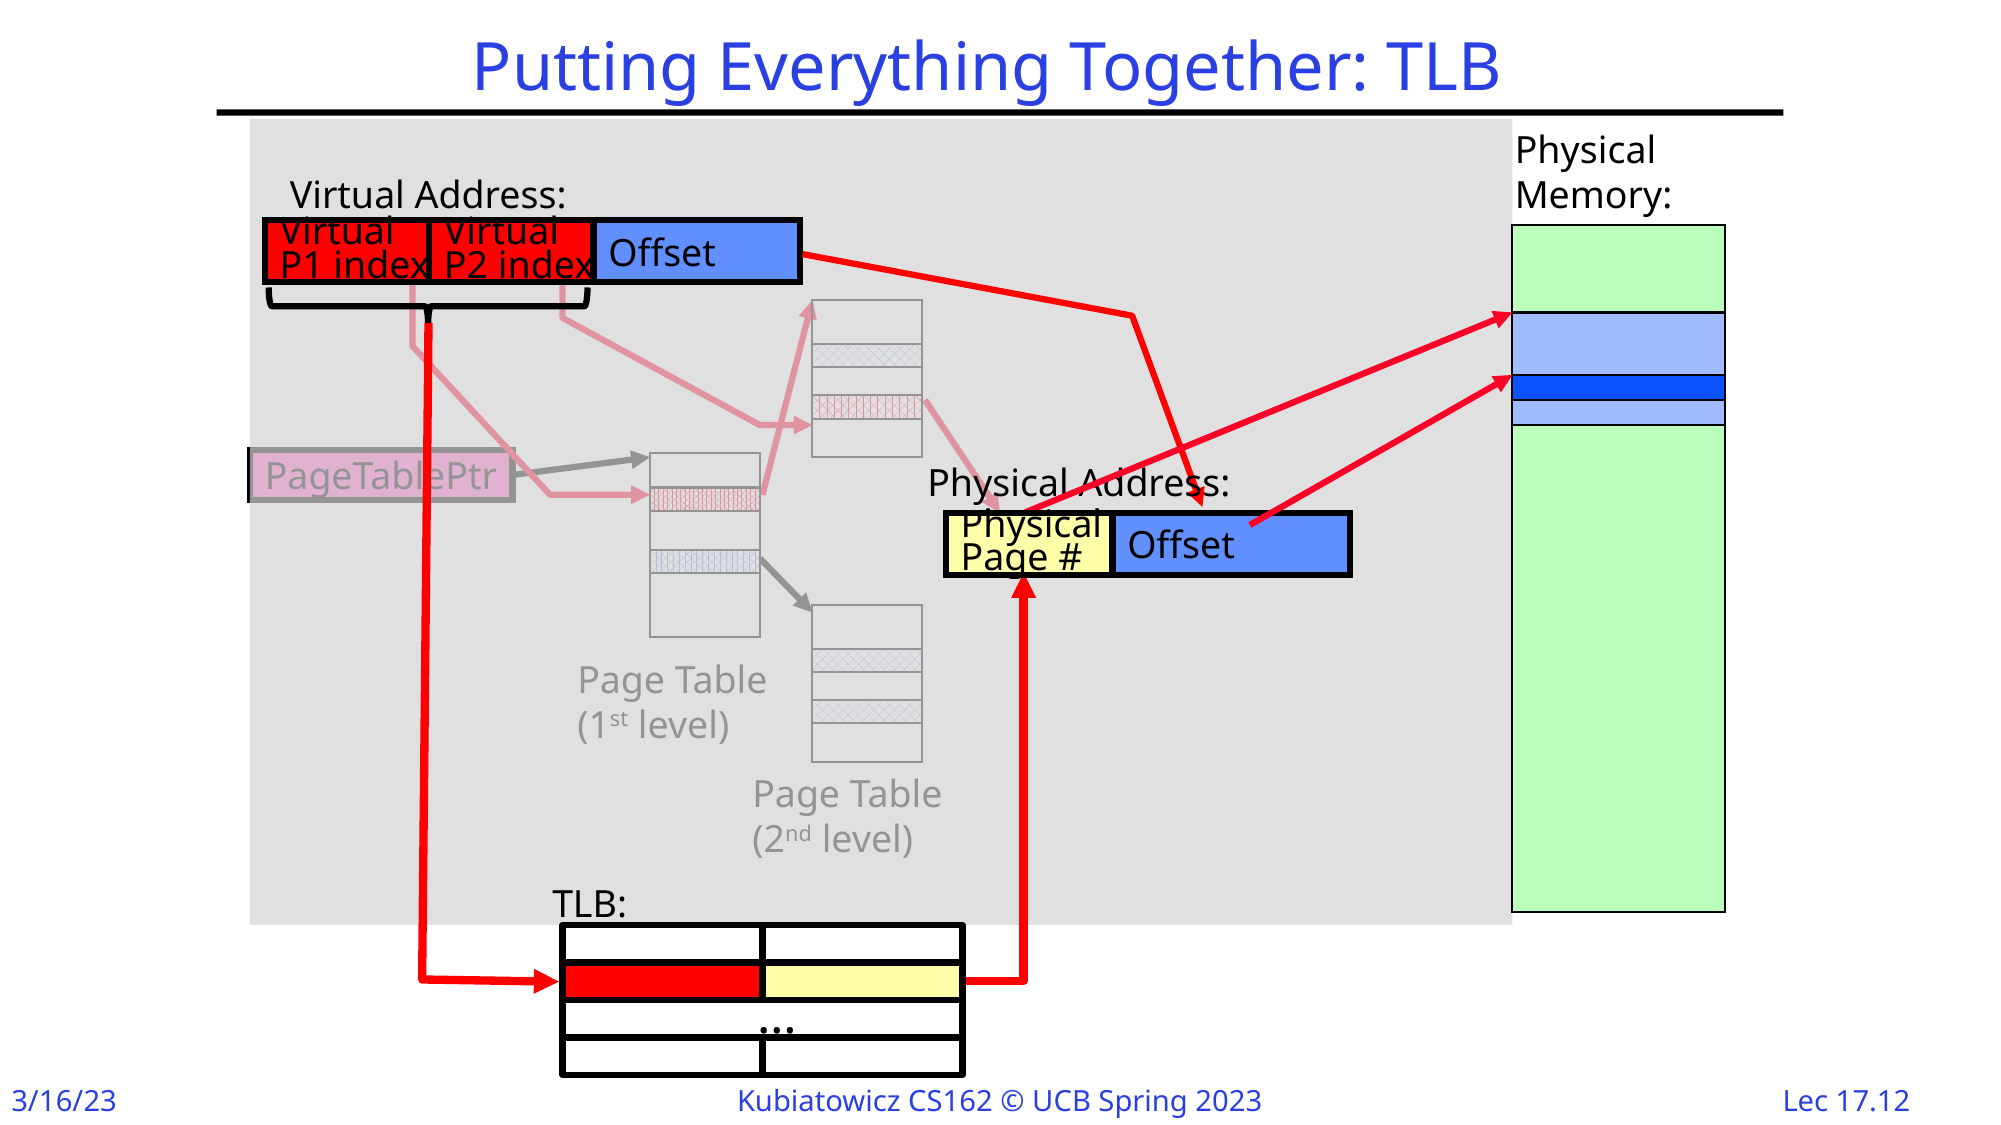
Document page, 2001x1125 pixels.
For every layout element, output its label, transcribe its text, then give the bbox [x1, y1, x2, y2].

text_box [249, 119, 1512, 925]
text_box [1512, 224, 1725, 312]
text_box Physical Address: [1032, 451, 1338, 511]
text_box [966, 575, 1030, 982]
text_box Offset [1113, 512, 1350, 575]
text_box Physical Address: [912, 451, 1172, 511]
text_box Physical Page # [945, 512, 1113, 575]
text_box [422, 323, 537, 982]
text_box [1249, 375, 1513, 526]
text_box [1512, 375, 1725, 400]
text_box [537, 872, 963, 1076]
text_box [802, 254, 1181, 451]
text_box [1512, 425, 1725, 913]
text_box [268, 287, 588, 323]
text_box [1025, 311, 1513, 512]
text_box [1512, 400, 1725, 425]
text_box [1025, 378, 1513, 925]
title Putting Everything Together: TLB [312, 24, 1663, 113]
text_box Physical Memory: [1499, 119, 1725, 224]
text_box Virtual P1 index [264, 220, 430, 283]
text_box Virtual P2 index [430, 220, 594, 283]
text_box Virtual Address: [275, 163, 750, 220]
text_box Offset [594, 220, 800, 283]
text_box [1512, 312, 1725, 375]
